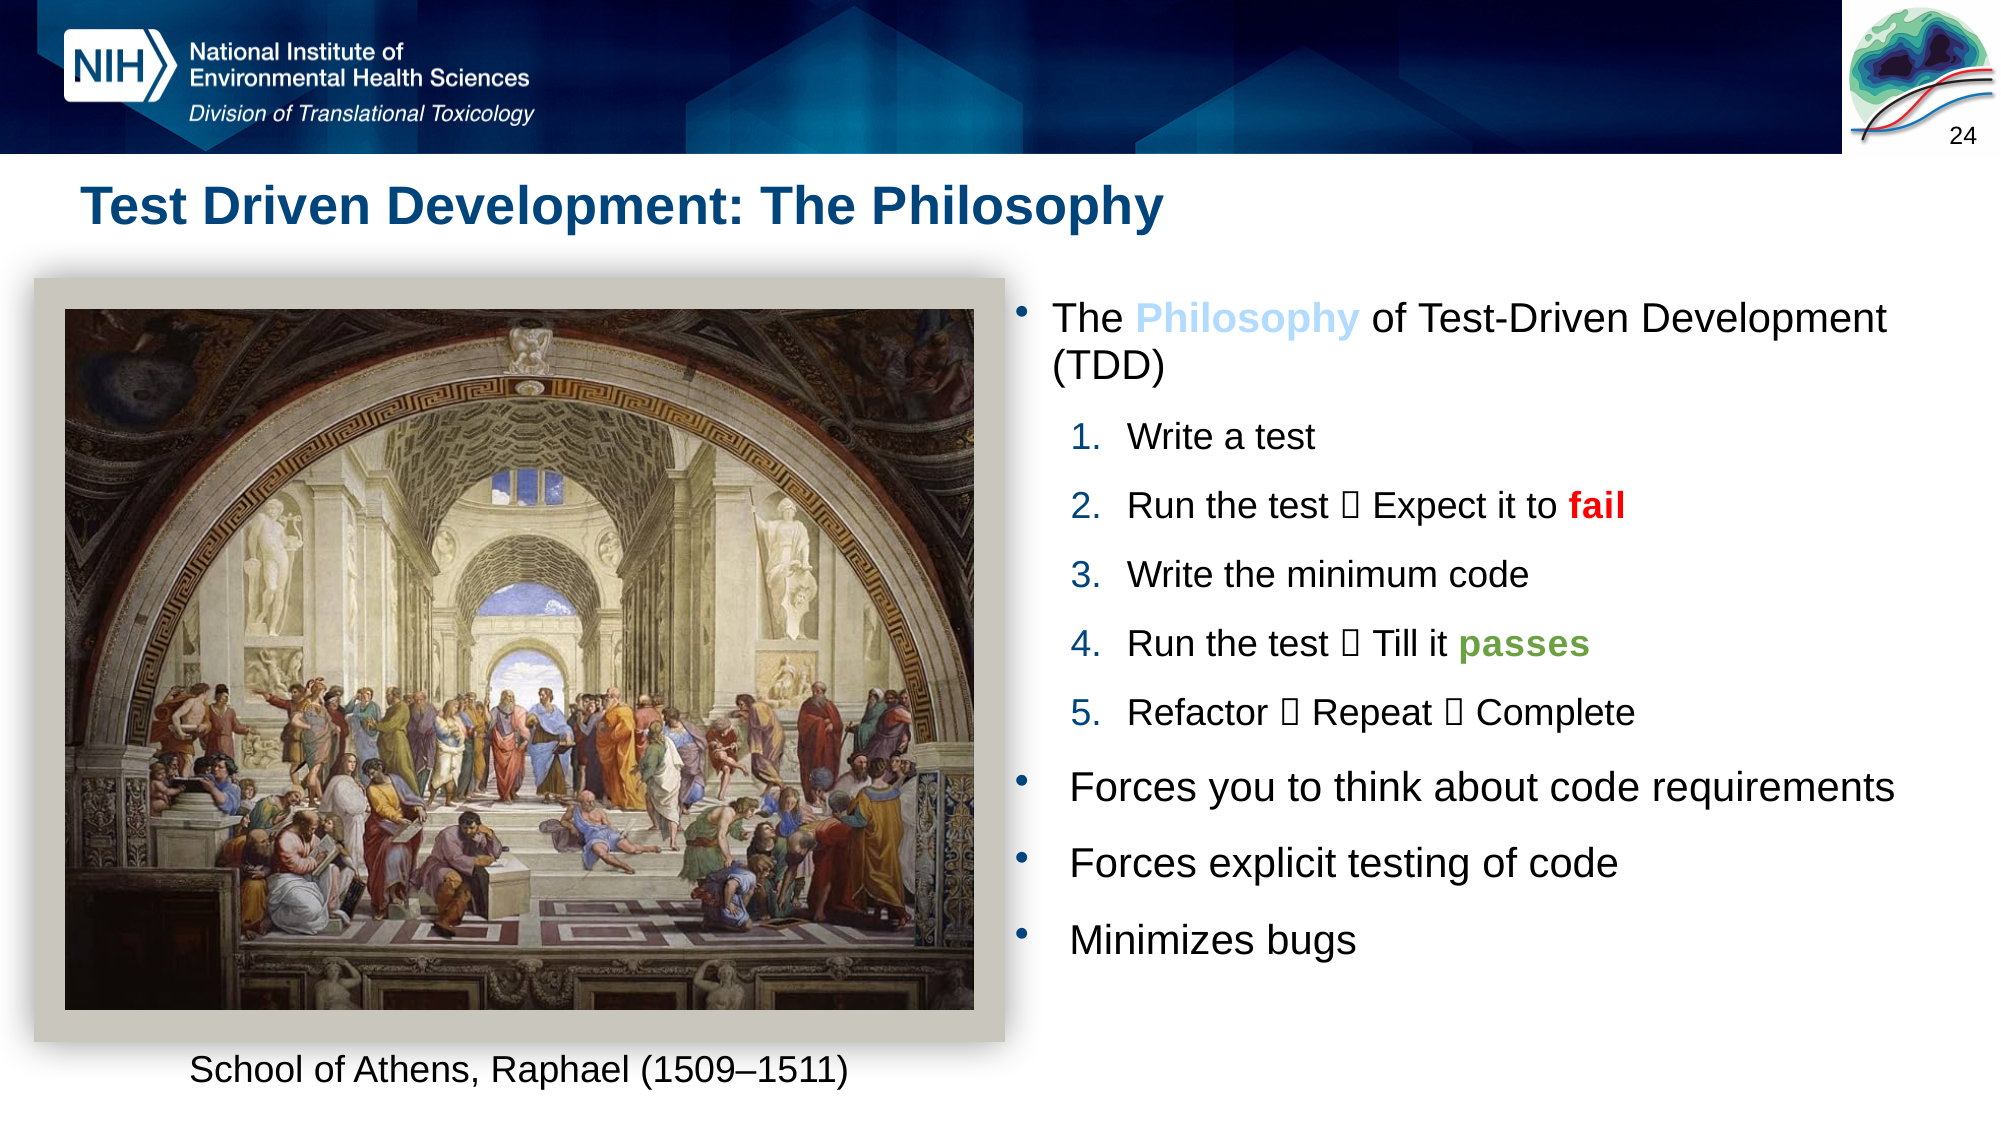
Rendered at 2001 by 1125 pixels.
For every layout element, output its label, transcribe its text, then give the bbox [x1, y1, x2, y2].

text_box School of Athens, Raphael (1509–1511) [174, 1037, 865, 1098]
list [65, 309, 974, 1011]
list The Philosophy of Test-Driven Development (TDD) Write a test Run the test  Expect it to fail Write the minimum code Run the test  Till it passes Refactor  Repeat  Complete Forces you to think about code requirements Forces explicit testing of code Minimizes bugs [999, 286, 1967, 1088]
title Test Driven Development: The Philosophy [65, 162, 1935, 283]
picture [0, 0, 2000, 159]
